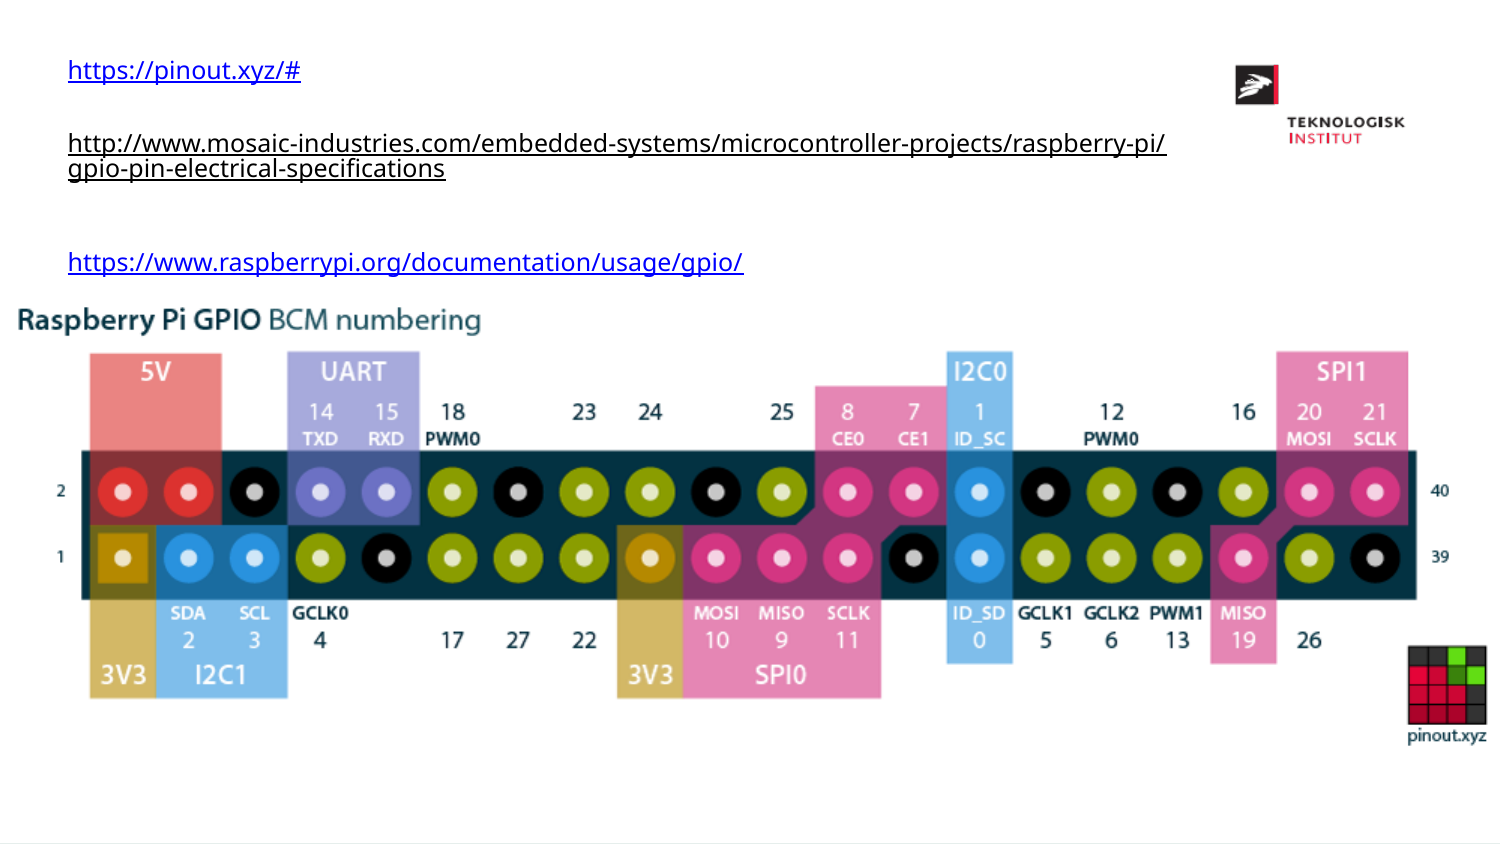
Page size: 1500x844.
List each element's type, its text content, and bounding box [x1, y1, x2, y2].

list https://pinout.xyz/# http://www.mosaic-industries.com/embedded-systems/microcontroller-projects/raspberry-pi/gpio-pin-electrical-specifications https://www.raspberrypi.org/documentation/usage/gpio/ [46, 33, 1204, 185]
picture [2, 291, 1500, 759]
